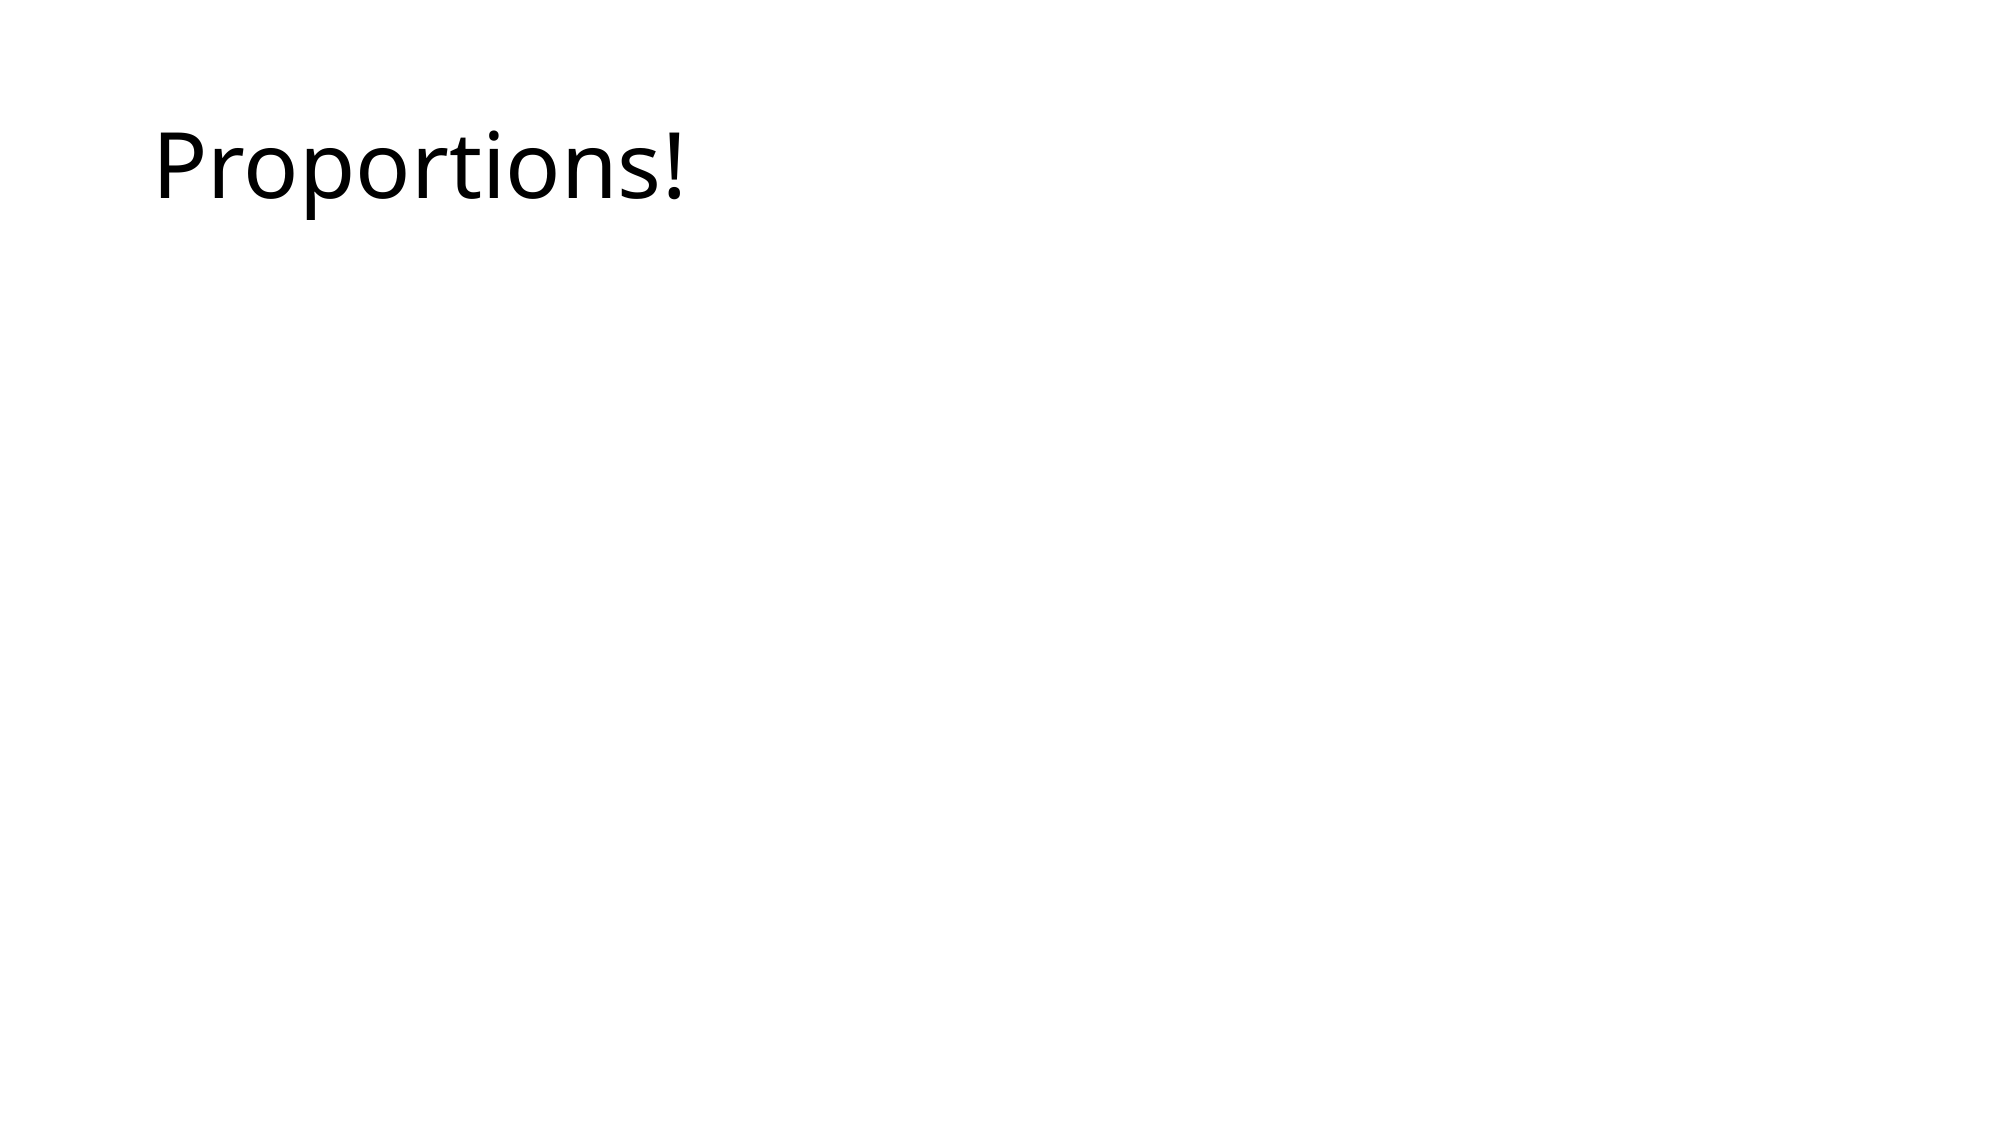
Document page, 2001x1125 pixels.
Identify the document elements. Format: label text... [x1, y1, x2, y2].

title Proportions! [137, 59, 1863, 278]
